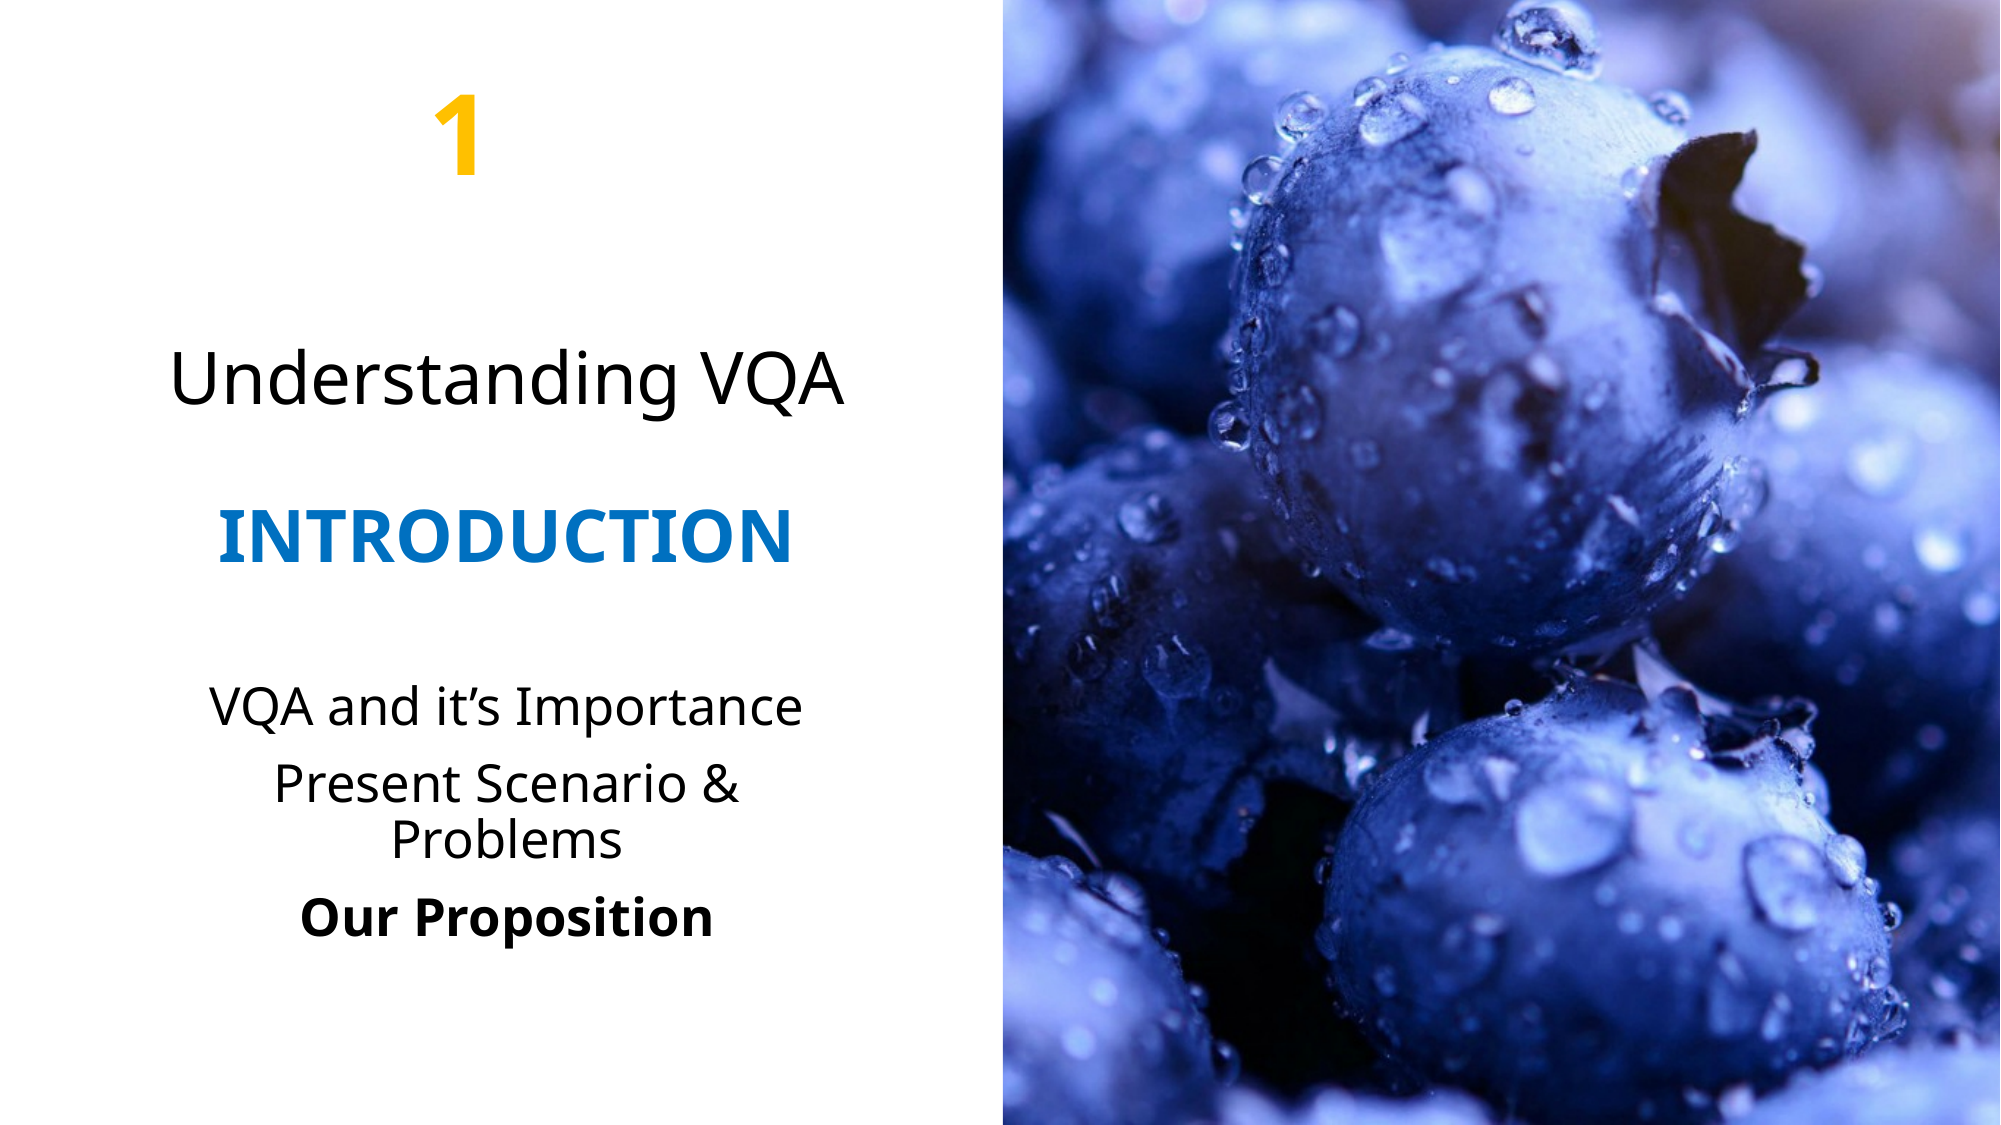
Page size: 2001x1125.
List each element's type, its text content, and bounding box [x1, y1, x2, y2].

title 1 [137, 75, 783, 334]
picture [1002, 0, 2000, 1125]
list Understanding VQA INTRODUCTION VQA and it’s Importance Present Scenario & Problems Our Proposition [137, 334, 877, 960]
